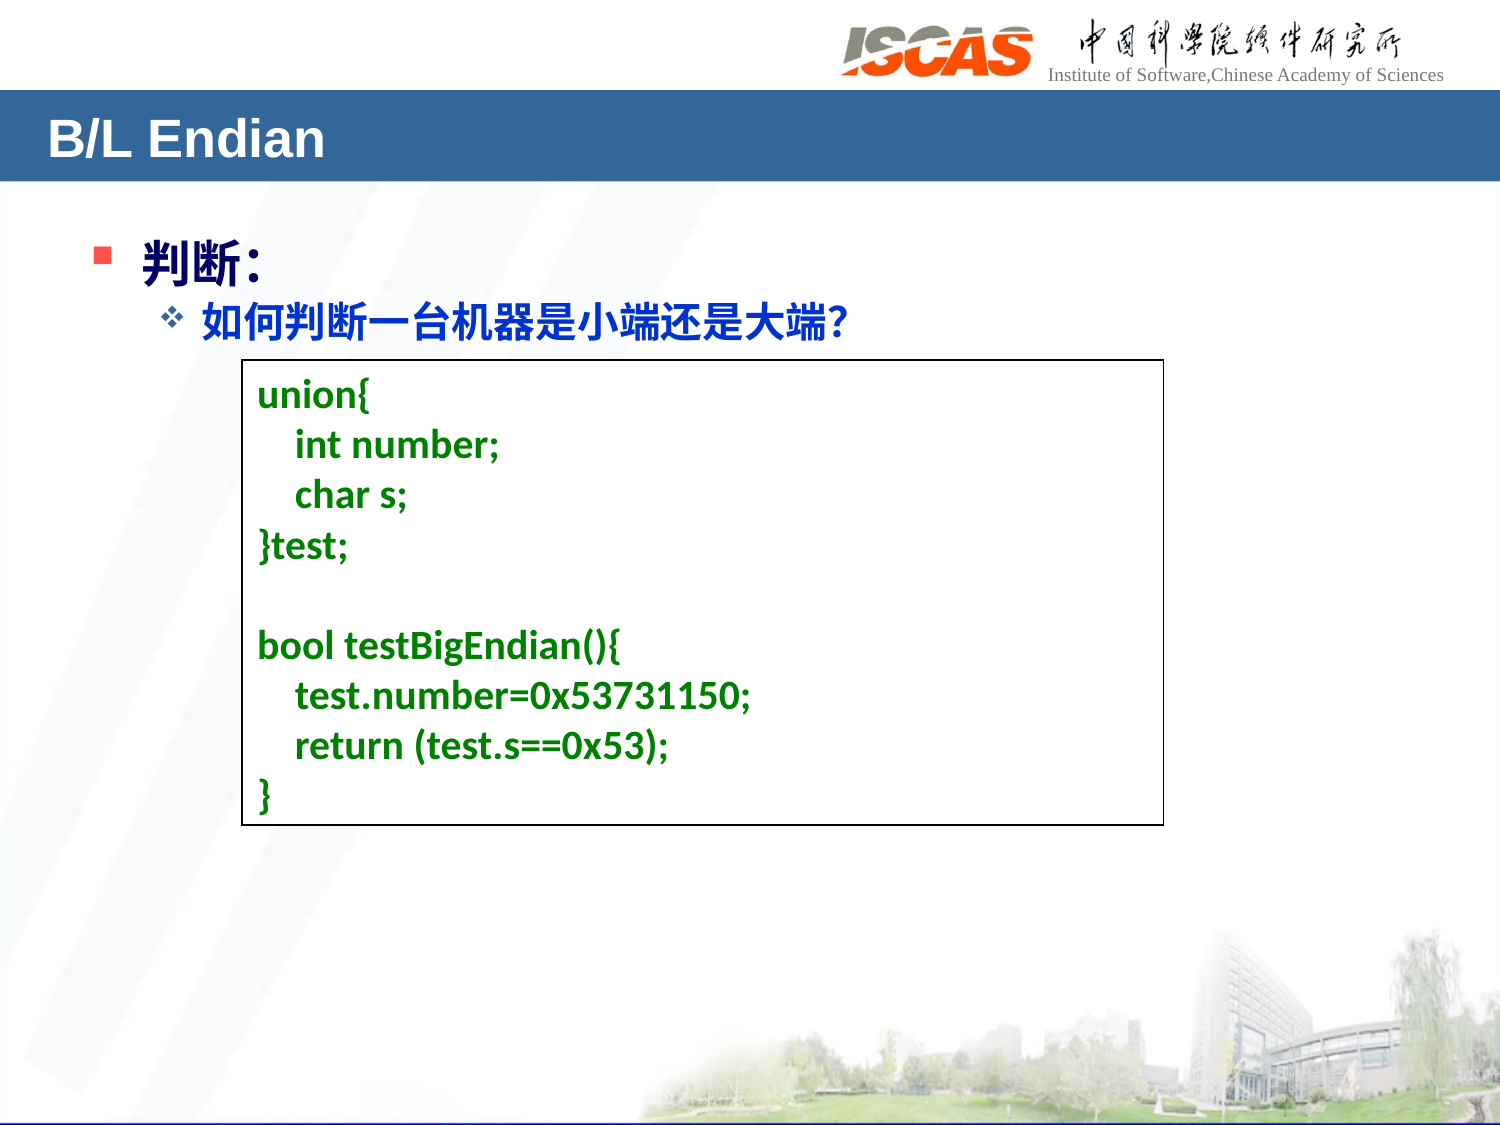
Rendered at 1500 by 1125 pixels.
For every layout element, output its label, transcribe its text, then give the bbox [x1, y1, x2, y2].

title B/L Endian [0, 89, 1500, 182]
picture [837, 18, 1045, 87]
text_box union{ int number; char s; }test; bool testBigEndian(){ test.number=0x53731150; return (test.s==0x53); } [242, 359, 1164, 825]
picture [1077, 15, 1402, 71]
list 判断： 如何判断一台机器是小端还是大端？ 常用的X86结构是小端模式，而KEIL C51则为大端模式。很多的ARM，DSP都为小端模式。有些ARM处理器可以由硬件来选择是大端模式还是小端模式 [73, 231, 1427, 1083]
picture [0, 182, 1500, 1125]
